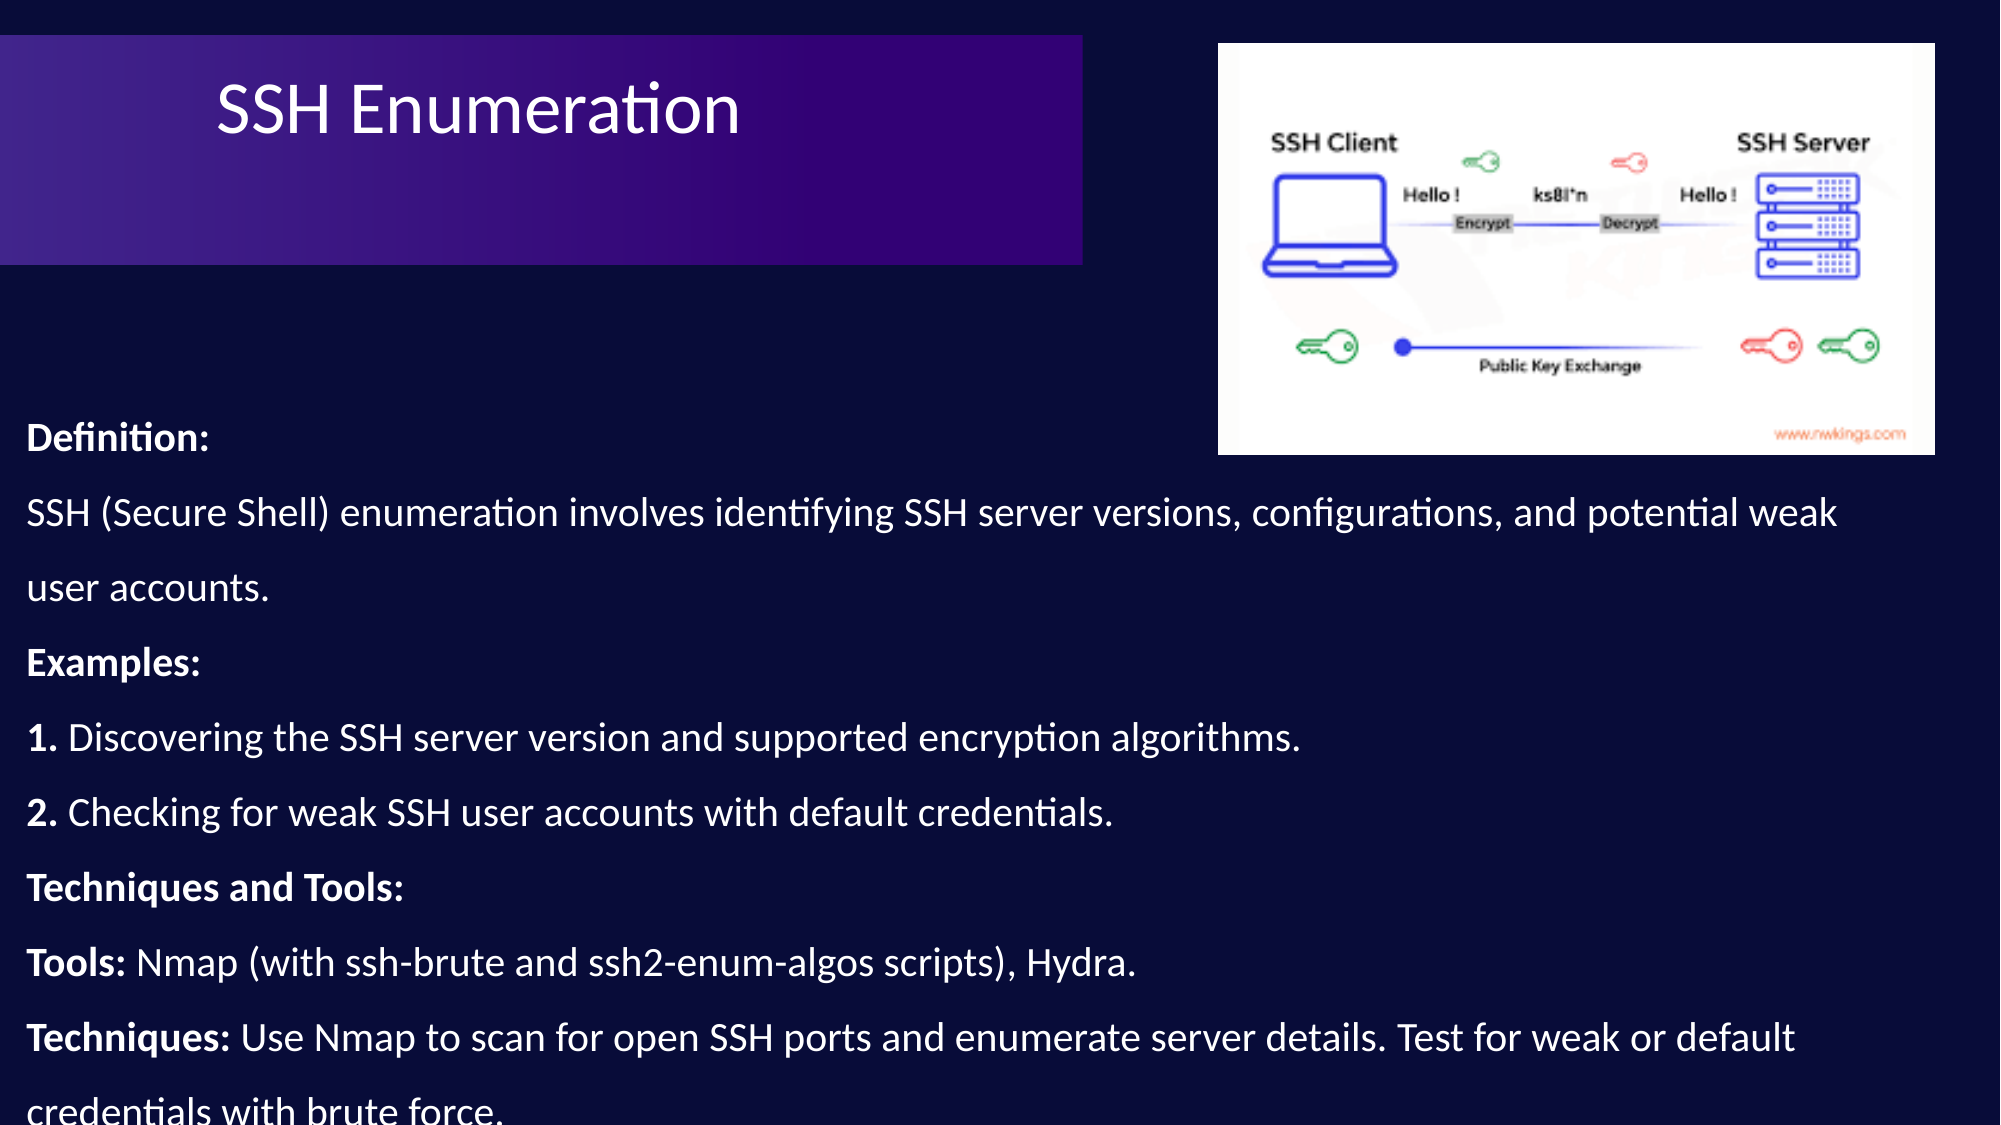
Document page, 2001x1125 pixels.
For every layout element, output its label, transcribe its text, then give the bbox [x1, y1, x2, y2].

text_box Definition: SSH (Secure Shell) enumeration involves identifying SSH server versions, configurations, and potential weak user accounts. Examples: 1. Discovering the SSH server version and supported encryption algorithms. 2. Checking for weak SSH user accounts with default credentials. Techniques and Tools: Tools: Nmap (with ssh-brute and ssh2-enum-algos scripts), Hydra. Techniques: Use Nmap to scan for open SSH ports and enumerate server details. Test for weak or default credentials with brute force. [11, 376, 1935, 1125]
text_box SSH Enumeration [201, 51, 881, 157]
picture [1218, 43, 1935, 455]
text_box [0, 35, 1083, 265]
